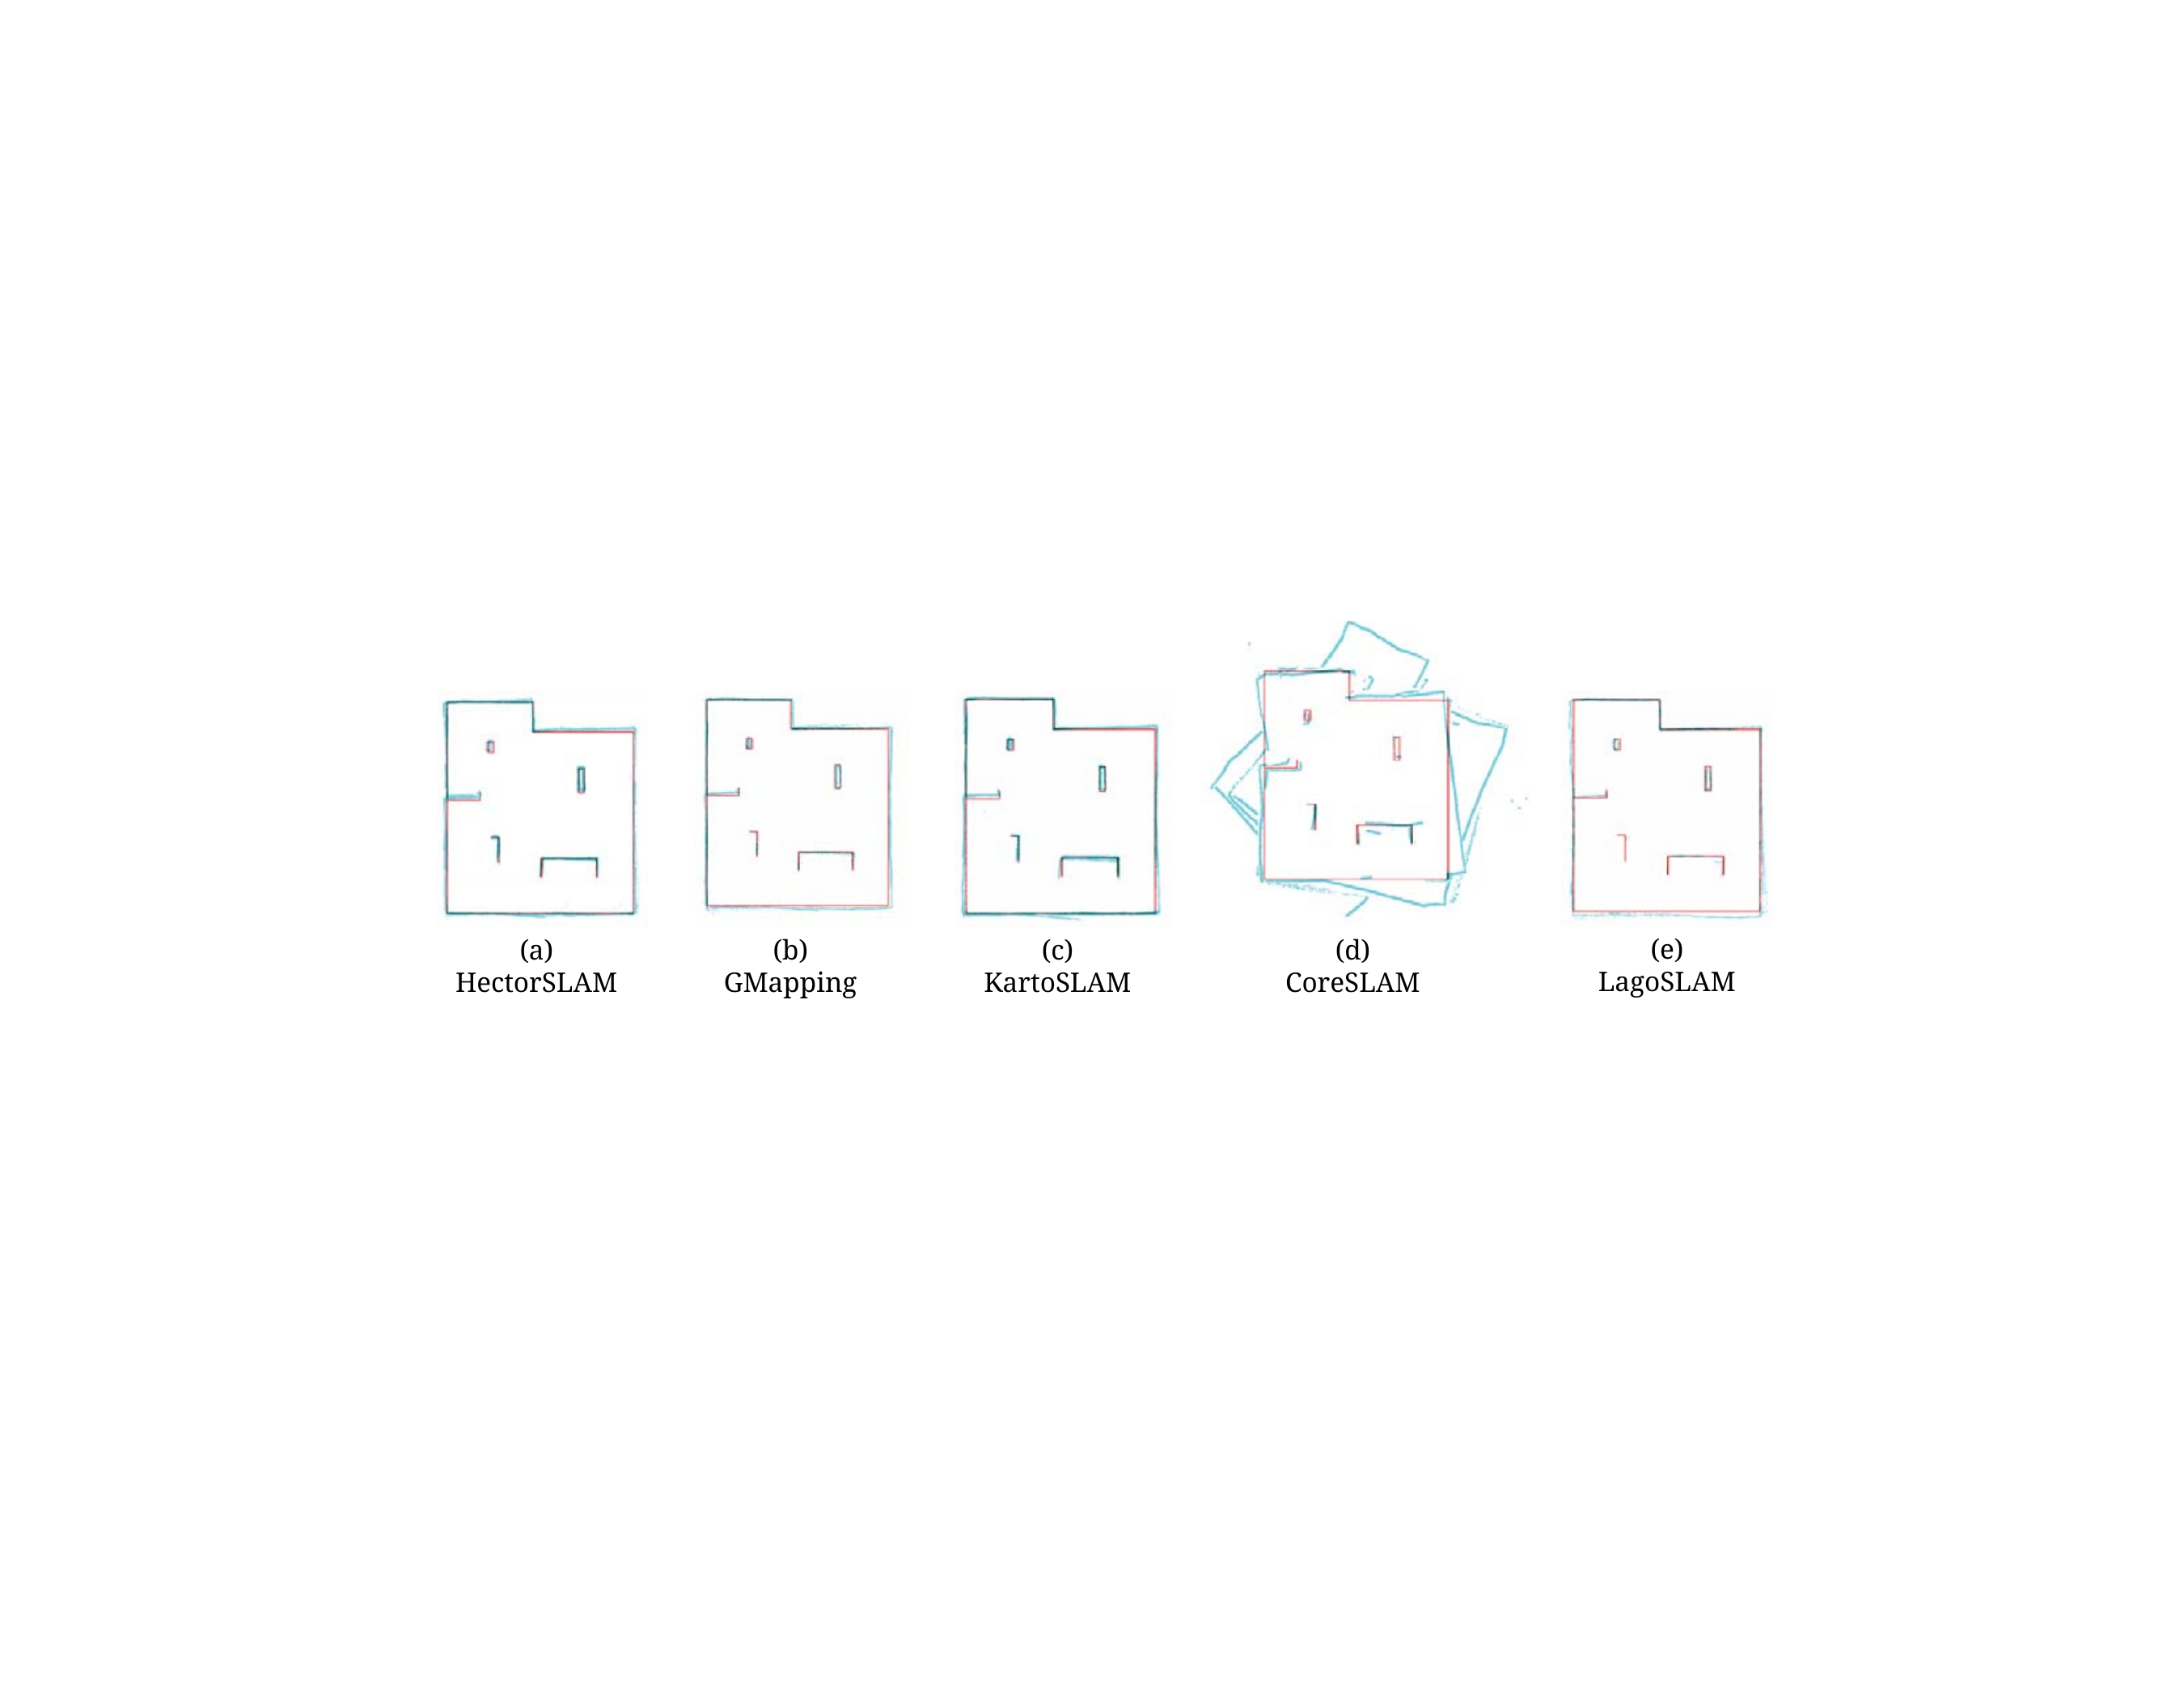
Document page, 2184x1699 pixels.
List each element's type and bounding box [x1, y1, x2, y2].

text_box [432, 621, 1780, 987]
